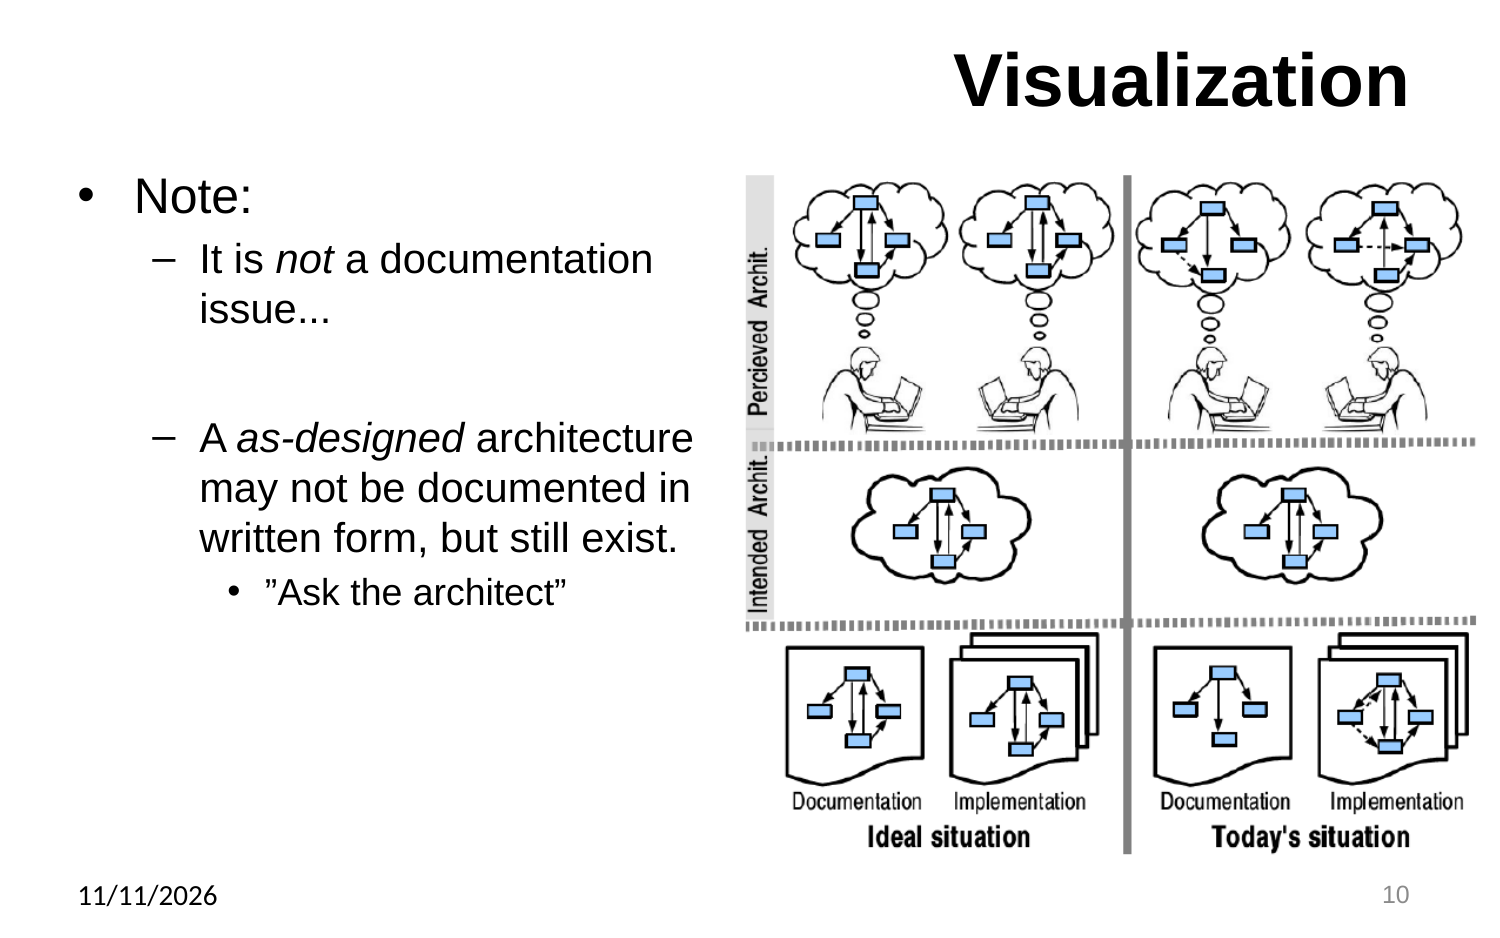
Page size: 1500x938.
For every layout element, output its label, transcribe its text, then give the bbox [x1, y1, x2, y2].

title Visualization [75, 27, 1425, 125]
picture [733, 160, 1488, 865]
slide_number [62, 868, 413, 919]
list Note: It is not a documentation issue... A as-designed architecture may not be documented in written form, but still exist. ”Ask the architect” [62, 156, 1425, 865]
slide_number 10 [1074, 874, 1425, 919]
